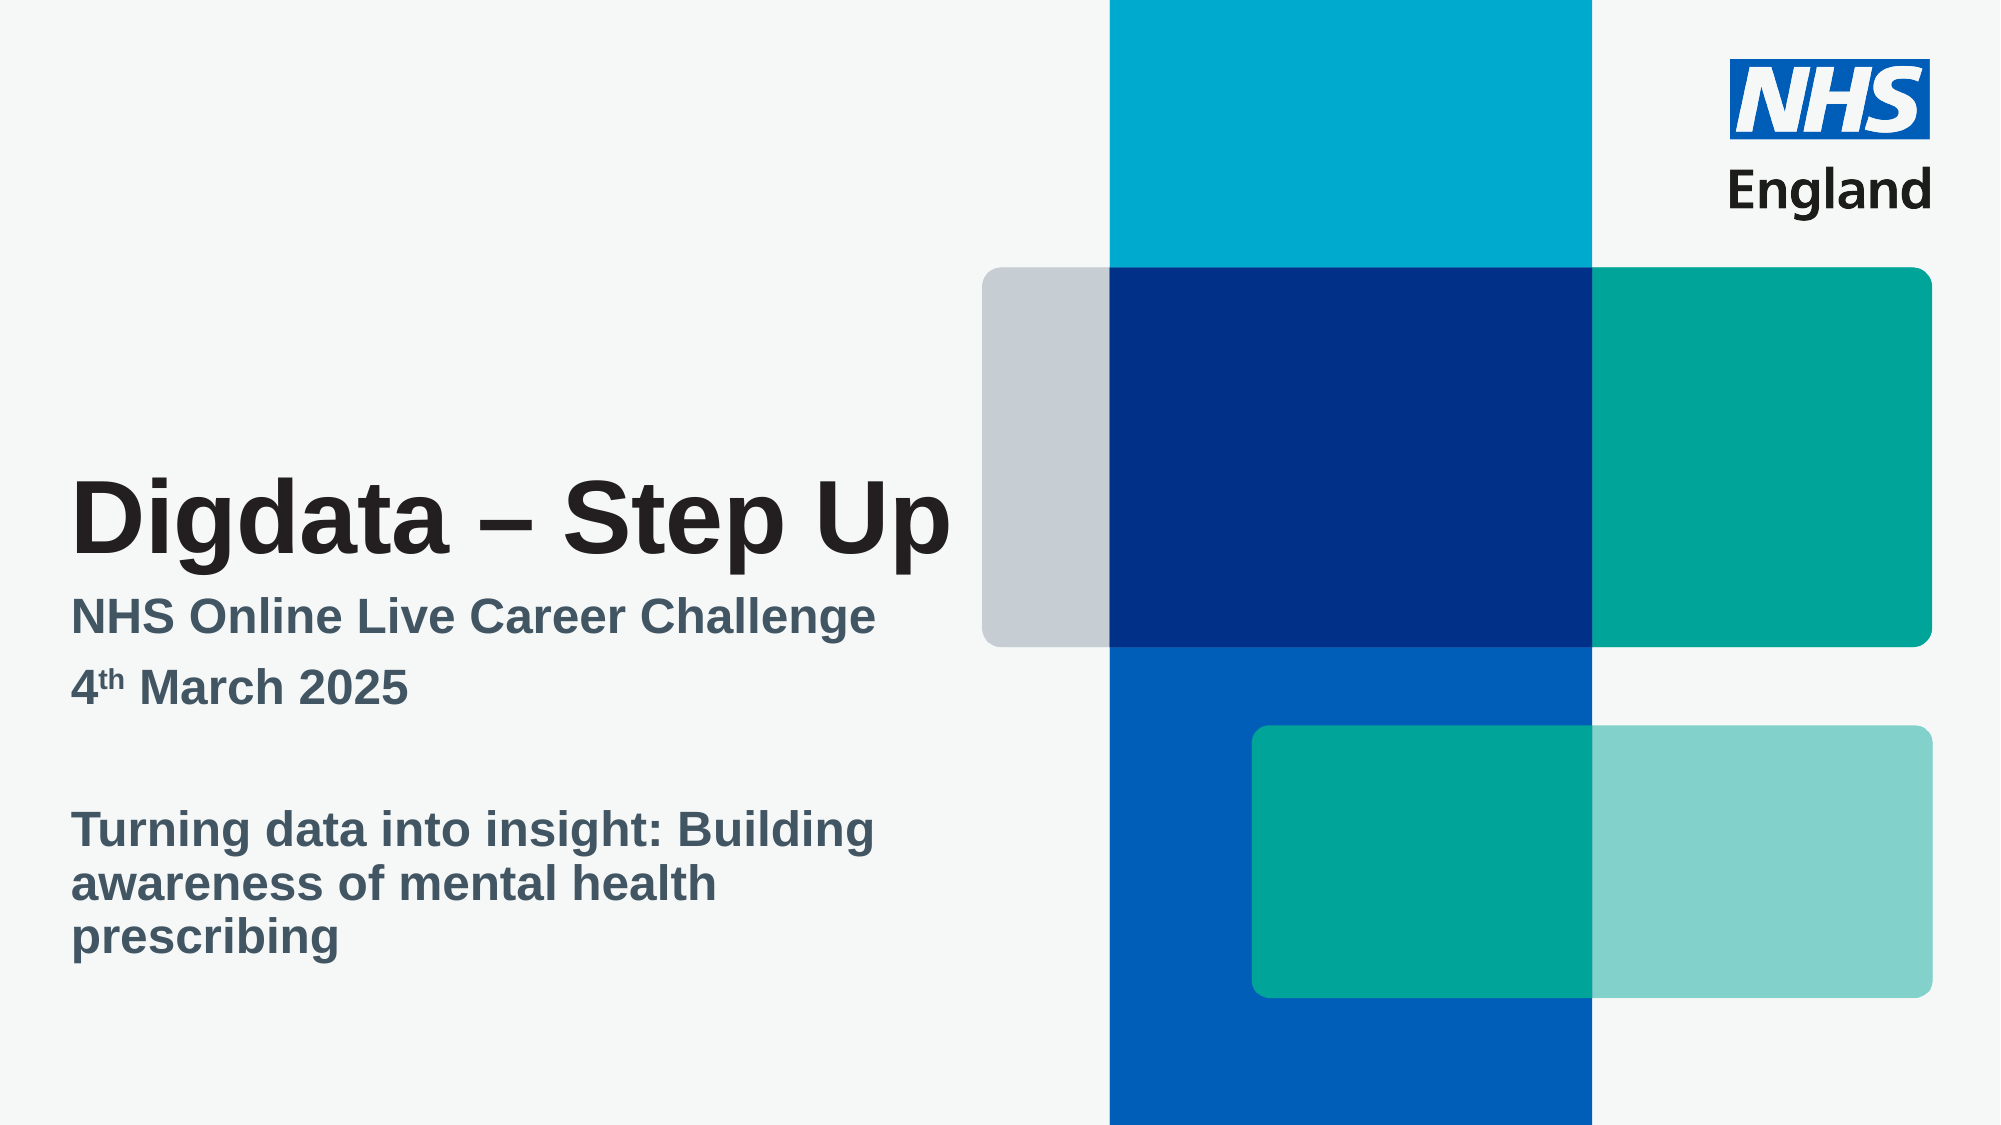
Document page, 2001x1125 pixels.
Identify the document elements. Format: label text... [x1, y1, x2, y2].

title Digdata – Step Up [70, 164, 1805, 576]
subtitle NHS Online Live Career Challenge 4th March 2025 Turning data into insight: Building awareness of mental health prescribing [70, 590, 880, 1002]
picture [382, 0, 2001, 1125]
